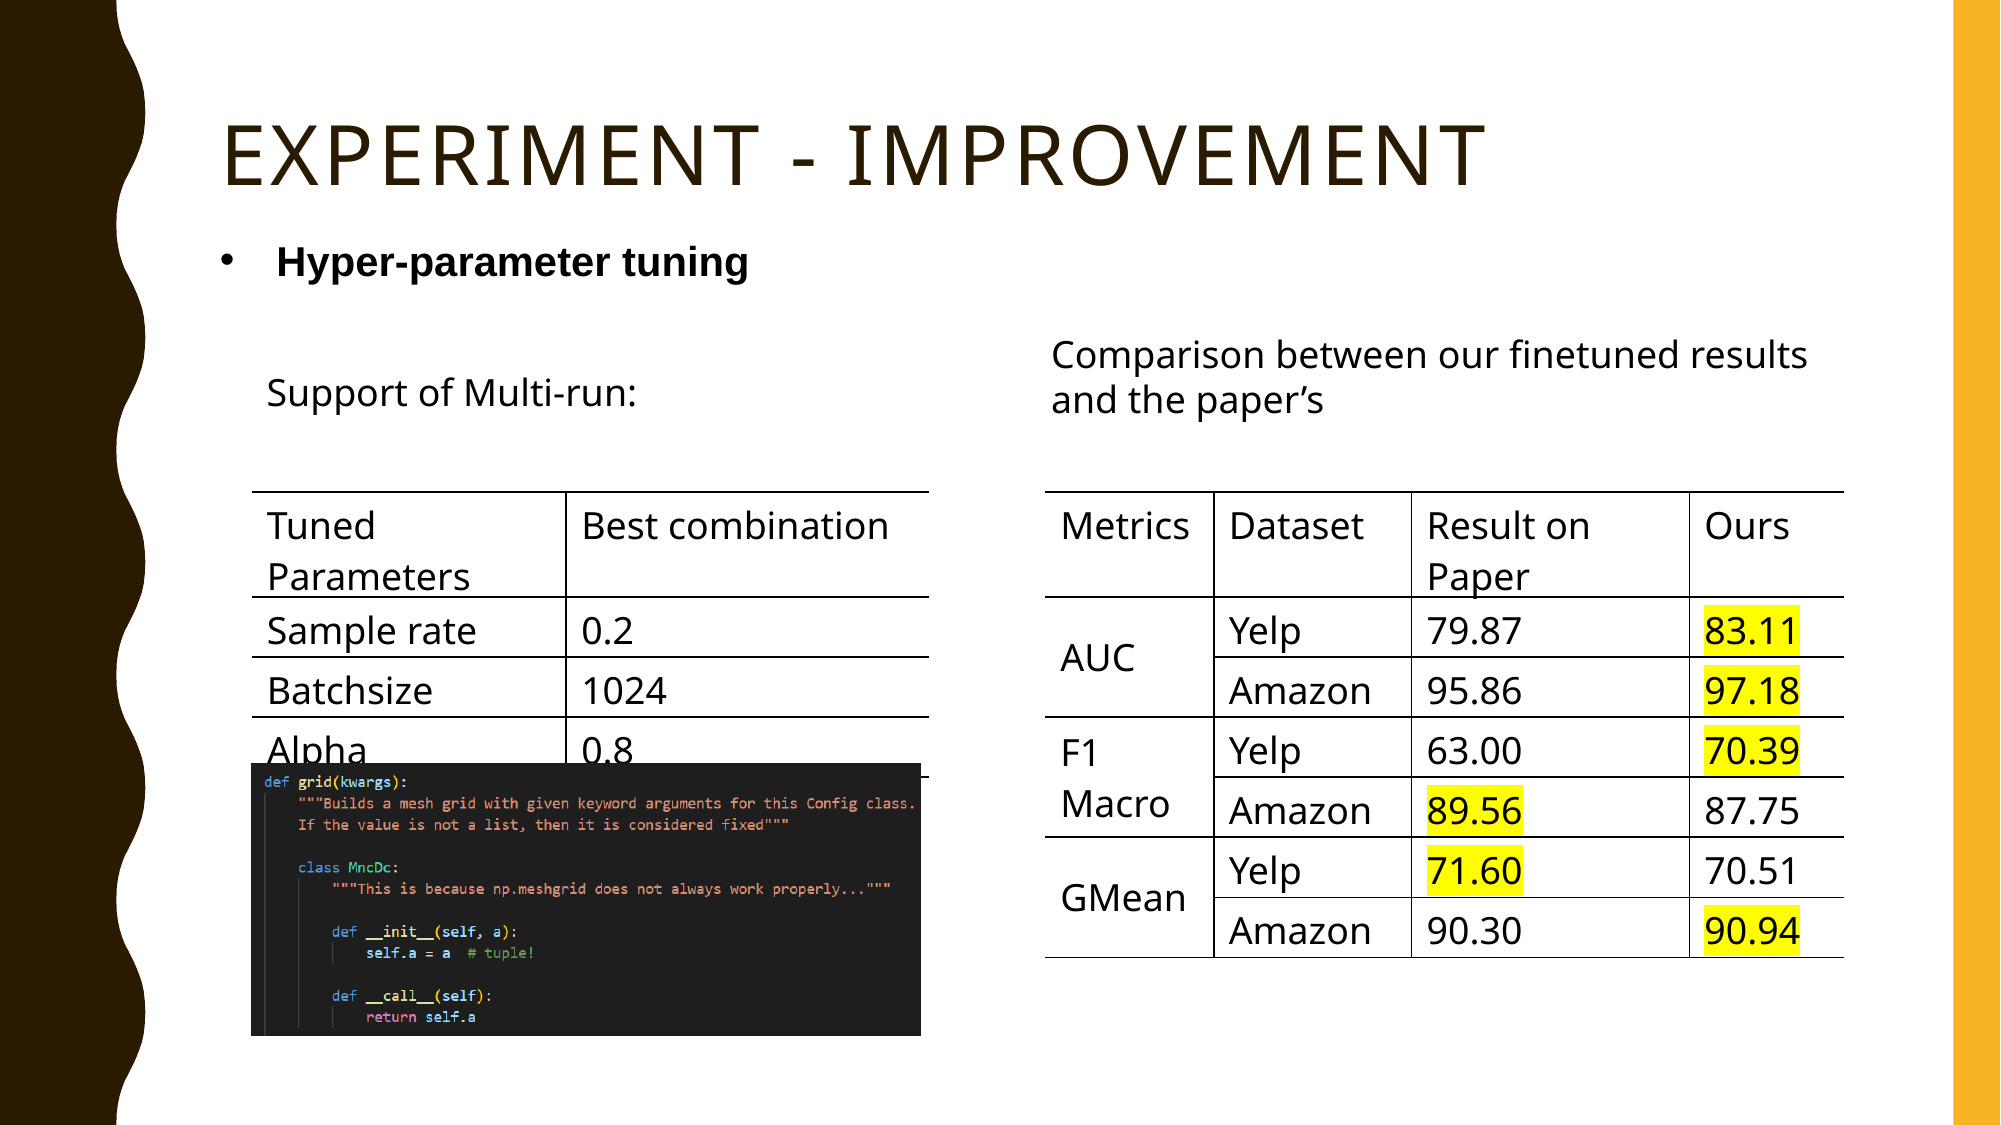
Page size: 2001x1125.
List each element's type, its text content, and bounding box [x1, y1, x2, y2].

table_cell 71.60 [1412, 838, 1689, 897]
text_box Comparison between our finetuned results and the paper’s [1036, 324, 1870, 429]
table_cell AUC [1045, 598, 1213, 716]
table_cell 79.87 [1412, 598, 1689, 656]
table_cell 95.86 [1412, 658, 1689, 716]
table_cell Yelp [1215, 598, 1411, 656]
table_header Dataset [1215, 493, 1411, 596]
table_cell 97.18 [1690, 658, 1844, 716]
table_cell Amazon [1215, 658, 1411, 716]
table_cell Alpha [252, 718, 565, 763]
table_header Result on Paper [1412, 493, 1689, 596]
table_cell GMean [1045, 838, 1213, 957]
table_cell 0.2 [567, 598, 929, 656]
table_cell 90.30 [1412, 898, 1689, 957]
table_cell F1 Macro [1045, 718, 1213, 836]
table_cell 89.56 [1412, 778, 1689, 836]
table_cell 83.11 [1690, 598, 1844, 656]
table_cell 70.39 [1690, 718, 1844, 776]
table_cell 70.51 [1690, 838, 1844, 897]
table_cell Sample rate [252, 598, 565, 656]
table_header Best combination [567, 493, 929, 596]
table_header Tuned Parameters [252, 493, 565, 596]
table_cell 1024 [567, 658, 929, 716]
table_cell 63.00 [1412, 718, 1689, 776]
table_cell 90.94 [1690, 898, 1844, 957]
table_cell Amazon [1215, 898, 1411, 957]
text_box Support of Multi-run: [251, 362, 1036, 422]
text_box EXPERIMENT - improvement [205, 105, 1825, 226]
picture [251, 763, 921, 1036]
table_cell 87.75 [1690, 778, 1844, 836]
table_header Metrics [1045, 493, 1213, 596]
table_cell Yelp [1215, 718, 1411, 776]
table_cell Batchsize [252, 658, 565, 716]
table_cell Amazon [1215, 778, 1411, 836]
table_cell Yelp [1215, 838, 1411, 897]
text_box Hyper-parameter tuning [205, 227, 1916, 292]
table_header Ours [1690, 493, 1844, 596]
table_cell 0.8 [567, 718, 929, 776]
